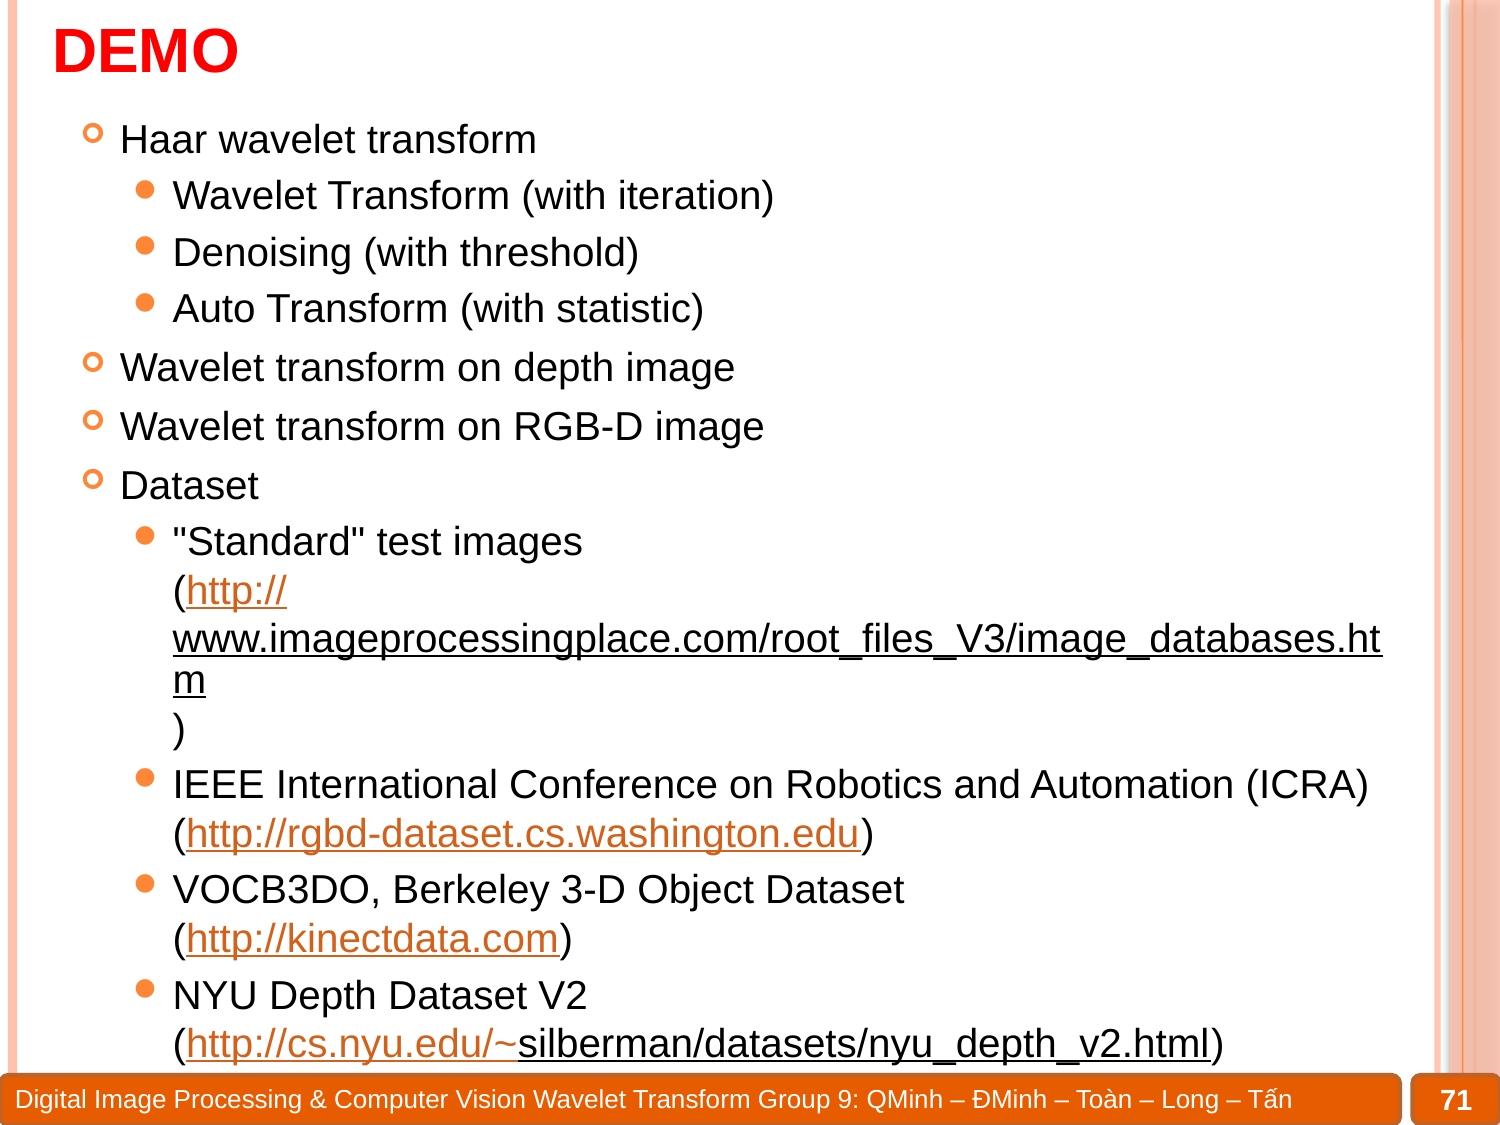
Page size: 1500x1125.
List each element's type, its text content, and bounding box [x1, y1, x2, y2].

list Haar wavelet transform Wavelet Transform (with iteration) Denoising (with threshold) Auto Transform (with statistic) Wavelet transform on depth image Wavelet transform on RGB-D image Dataset "Standard" test images (http://www.imageprocessingplace.com/root_files_V3/image_databases.htm) IEEE International Conference on Robotics and Automation (ICRA) (http://rgbd-dataset.cs.washington.edu) VOCB3DO, Berkeley 3-D Object Dataset (http://kinectdata.com) NYU Depth Dataset V2 (http://cs.nyu.edu/~silberman/datasets/nyu_depth_v2.html) [65, 105, 1413, 1050]
title DEMO [37, 12, 1425, 93]
slide_number 71 [1412, 1074, 1500, 1123]
